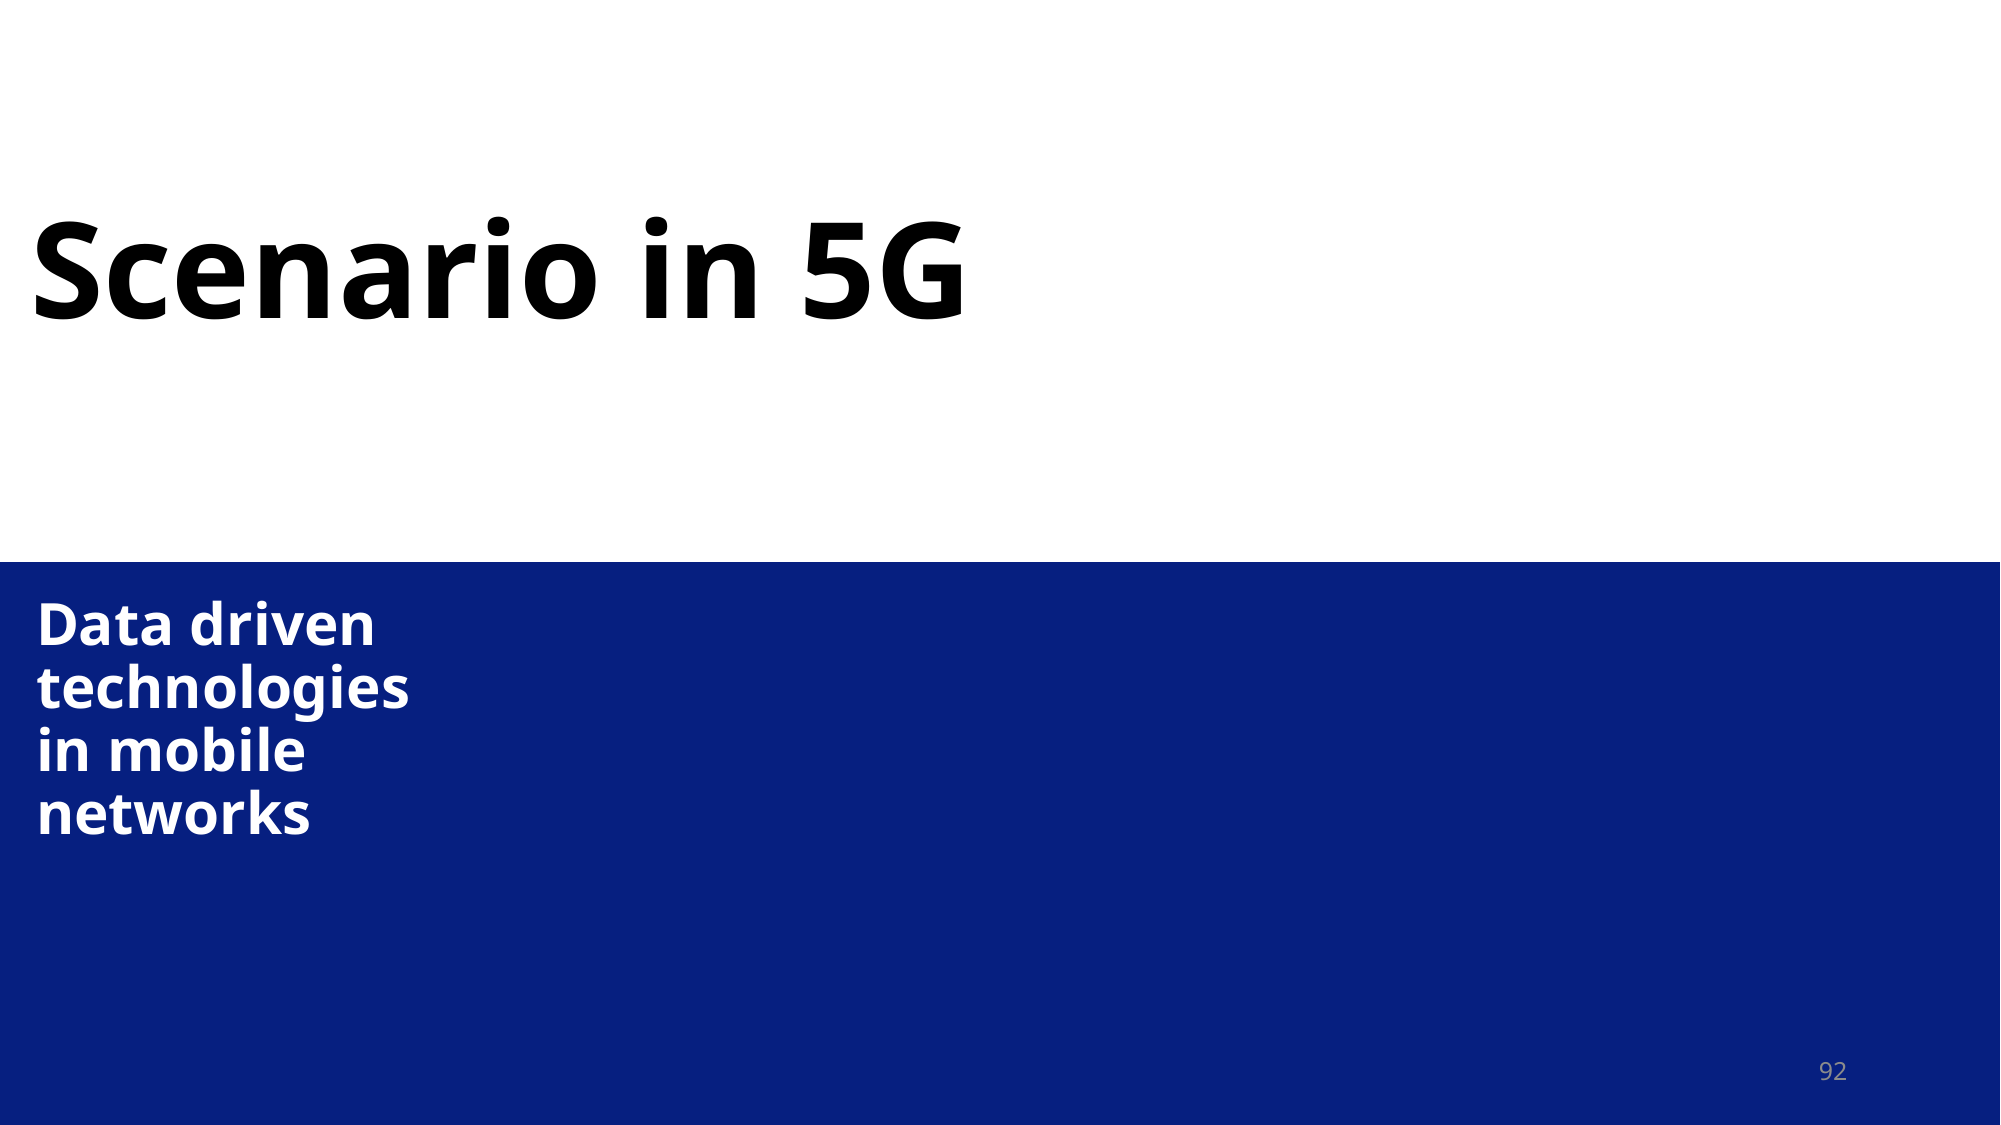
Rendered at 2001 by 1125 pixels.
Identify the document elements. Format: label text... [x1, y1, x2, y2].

title Scenario in 5G [0, 0, 2000, 562]
text_box [500, 562, 2000, 1125]
slide_number 92 [1412, 1042, 1863, 1103]
list Data driven technologies in mobile networks [0, 562, 500, 1125]
